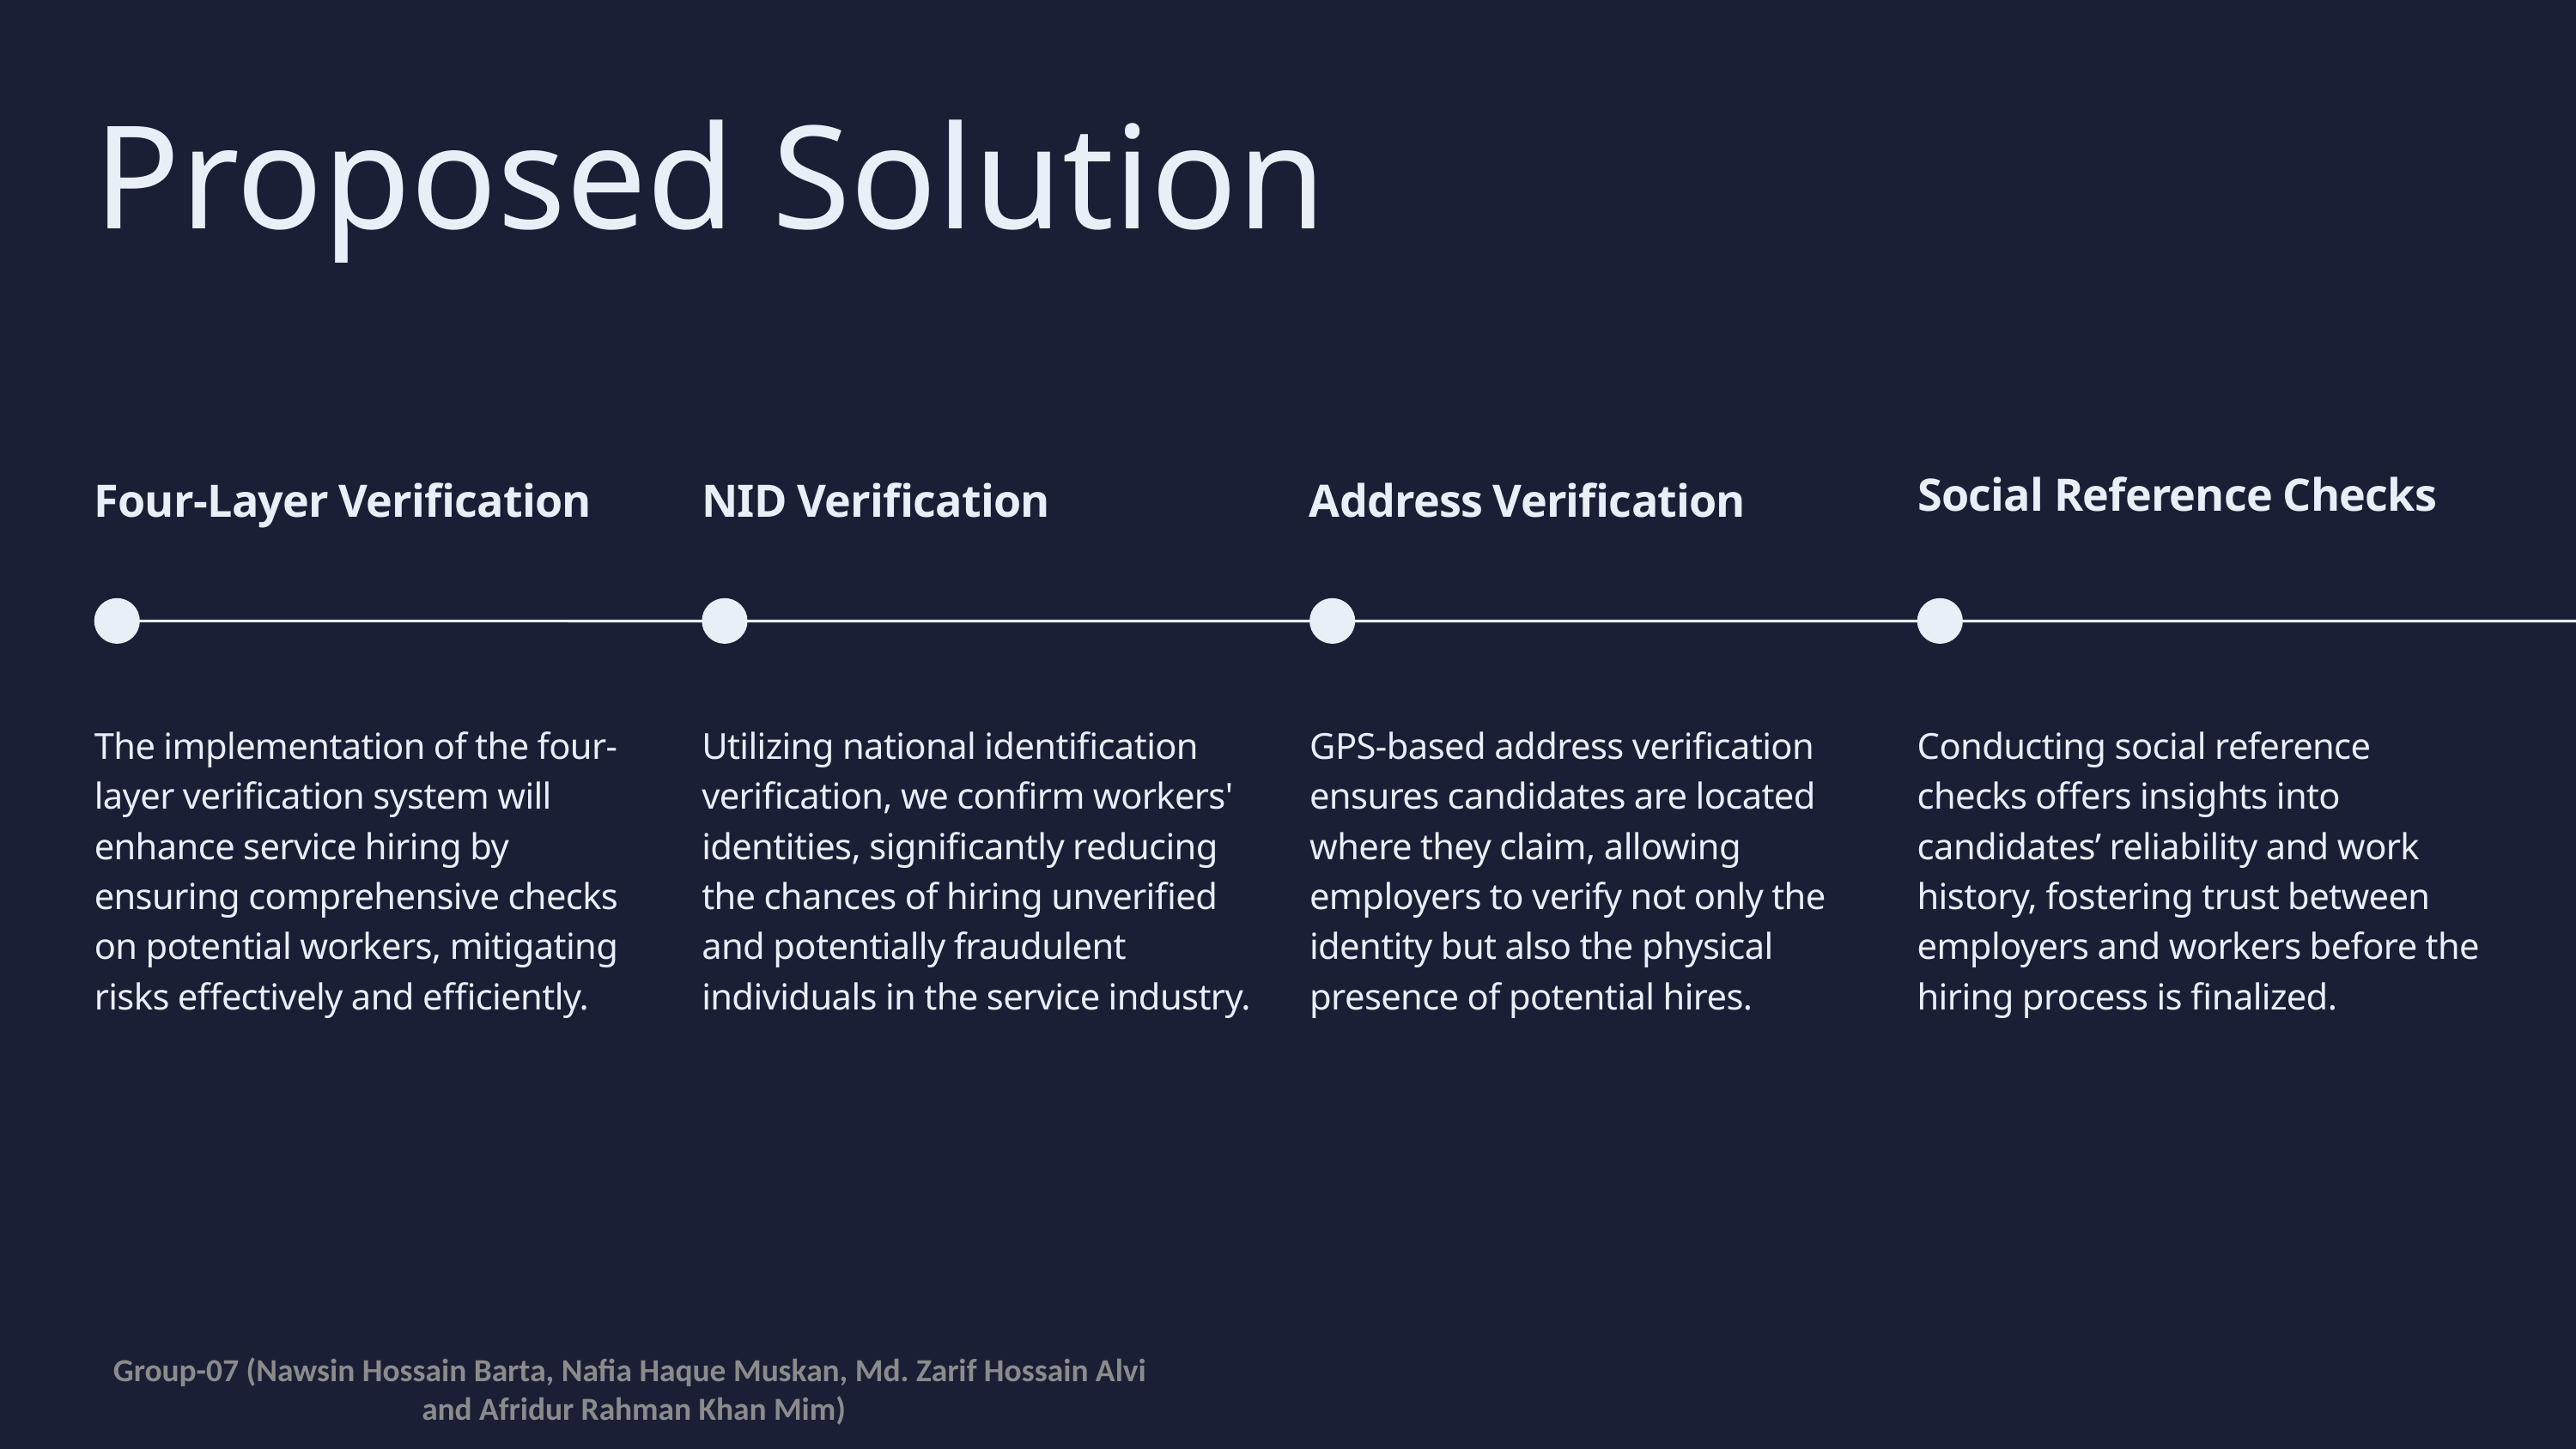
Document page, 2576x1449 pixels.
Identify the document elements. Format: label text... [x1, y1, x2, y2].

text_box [702, 597, 748, 645]
text_box The implementation of the four-layer verification system will enhance service hiring by ensuring comprehensive checks on potential workers, mitigating risks effectively and efficiently. [94, 716, 659, 1017]
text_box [1309, 597, 1356, 645]
text_box Four-Layer Verification [94, 472, 659, 527]
text_box Utilizing national identification verification, we confirm workers' identities, significantly reducing the chances of hiring unverified and potentially fraudulent individuals in the service industry. [702, 716, 1267, 1017]
text_box GPS-based address verification ensures candidates are located where they claim, allowing employers to verify not only the identity but also the physical presence of potential hires. [1309, 716, 1874, 1017]
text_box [94, 597, 141, 645]
text_box Proposed Solution [94, 113, 2482, 258]
footer Group-07 (Nawsin Hossain Barta, Nafia Haque Muskan, Md. Zarif Hossain Alvi and Afridur Rahman Khan Mim) [38, 1355, 1230, 1421]
text_box Social Reference Checks [1917, 466, 2482, 521]
text_box Address Verification [1309, 472, 1846, 527]
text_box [1917, 597, 1964, 645]
text_box NID Verification [702, 472, 1267, 527]
text_box Conducting social reference checks offers insights into candidates’ reliability and work history, fostering trust between employers and workers before the hiring process is finalized. [1917, 716, 2482, 1017]
